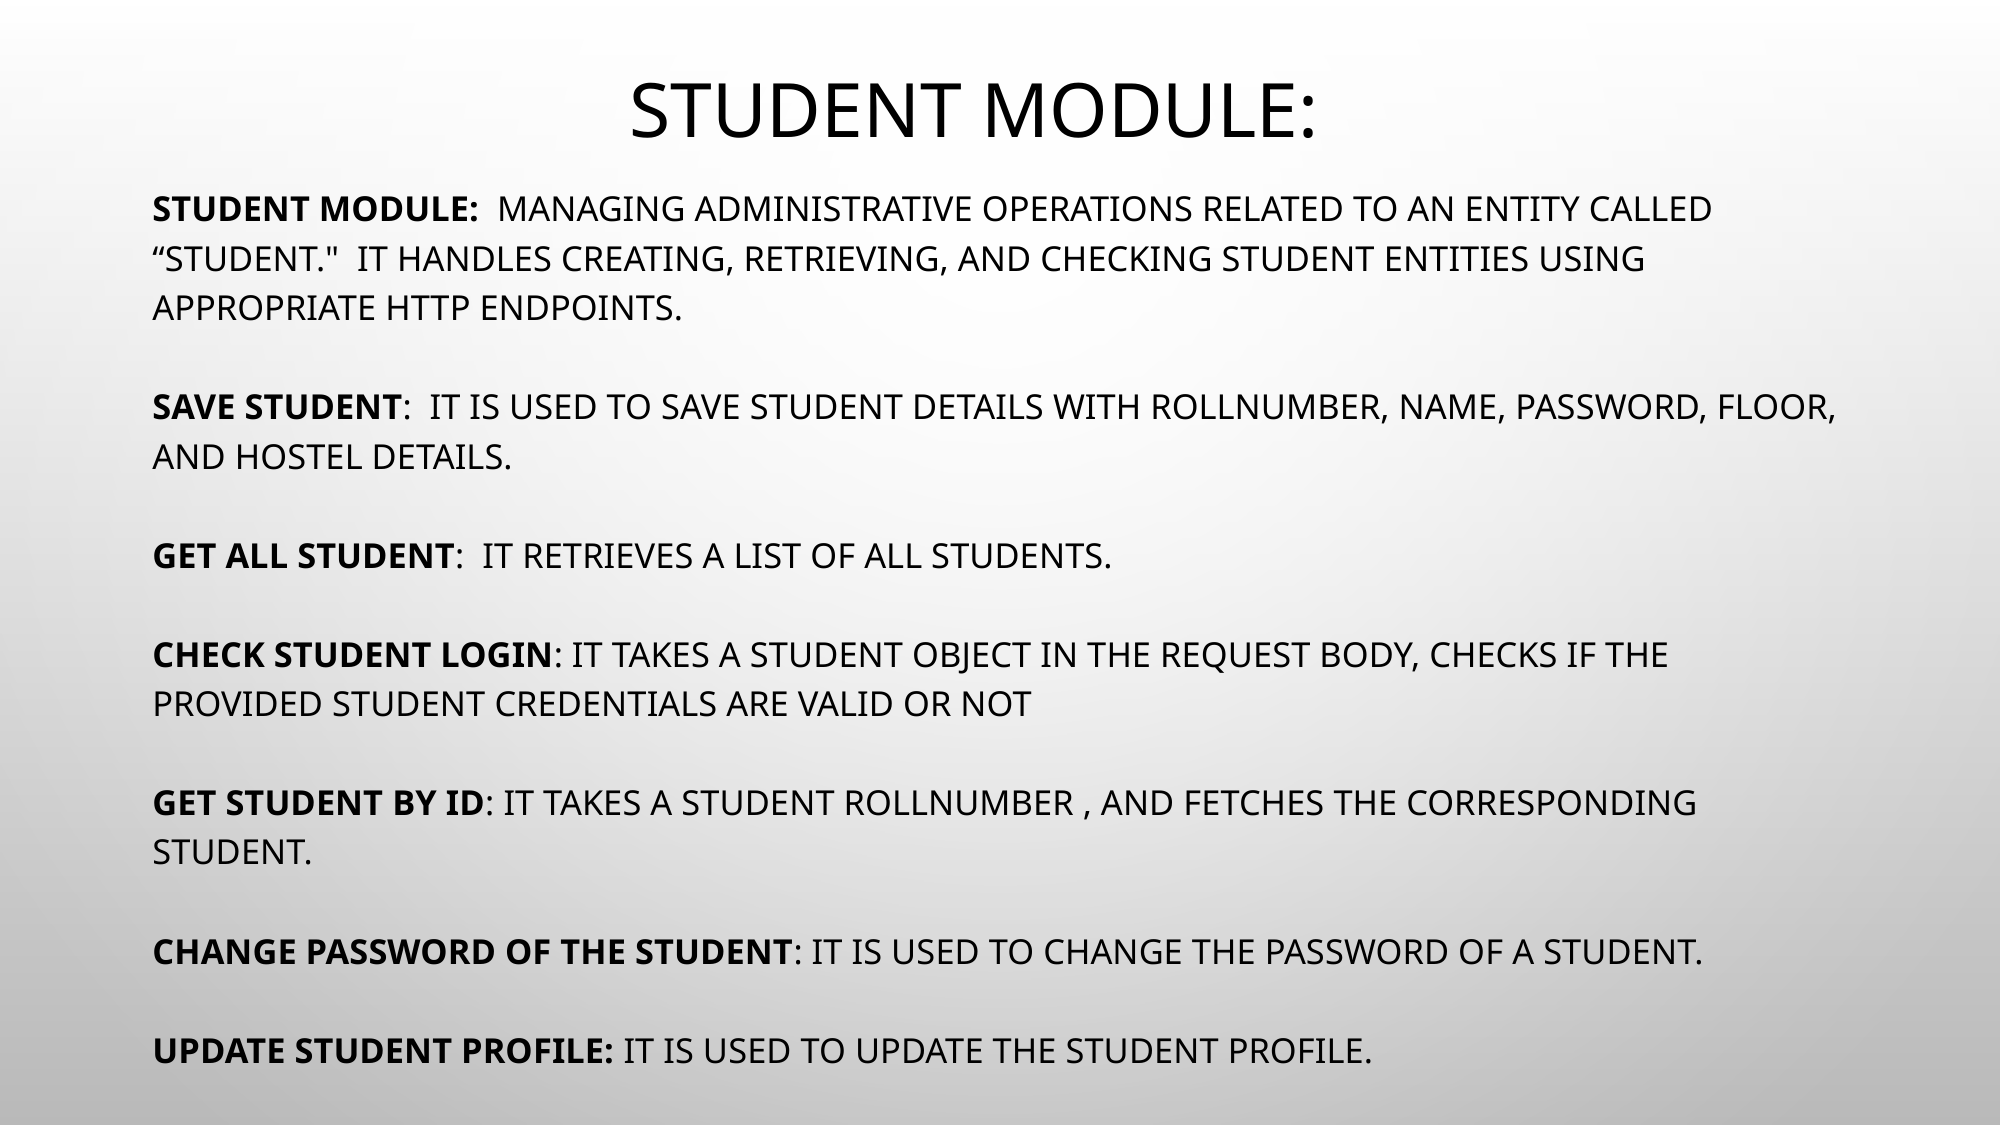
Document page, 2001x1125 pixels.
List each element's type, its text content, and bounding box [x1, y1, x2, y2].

list Student module: Managing administrative operations related to an entity called “Student." It handles creating, retrieving, and checking student entities using appropriate HTTP endpoints. Save Student: It is used to save student details with rollnumber, name, password, floor, and hostel details. Get All Student: It retrieves a list of all students. Check Student Login: It takes a Student object in the request body, checks if the provided student credentials are valid or not Get Student by ID: It takes a student rollnumber , and fetches the corresponding student. Change Password of the Student: It is used to change the password of a student. Update Student profile: it is used to update the student profile. [137, 171, 1863, 1091]
title Student Module: [111, 4, 1837, 222]
picture [0, 0, 2000, 1125]
